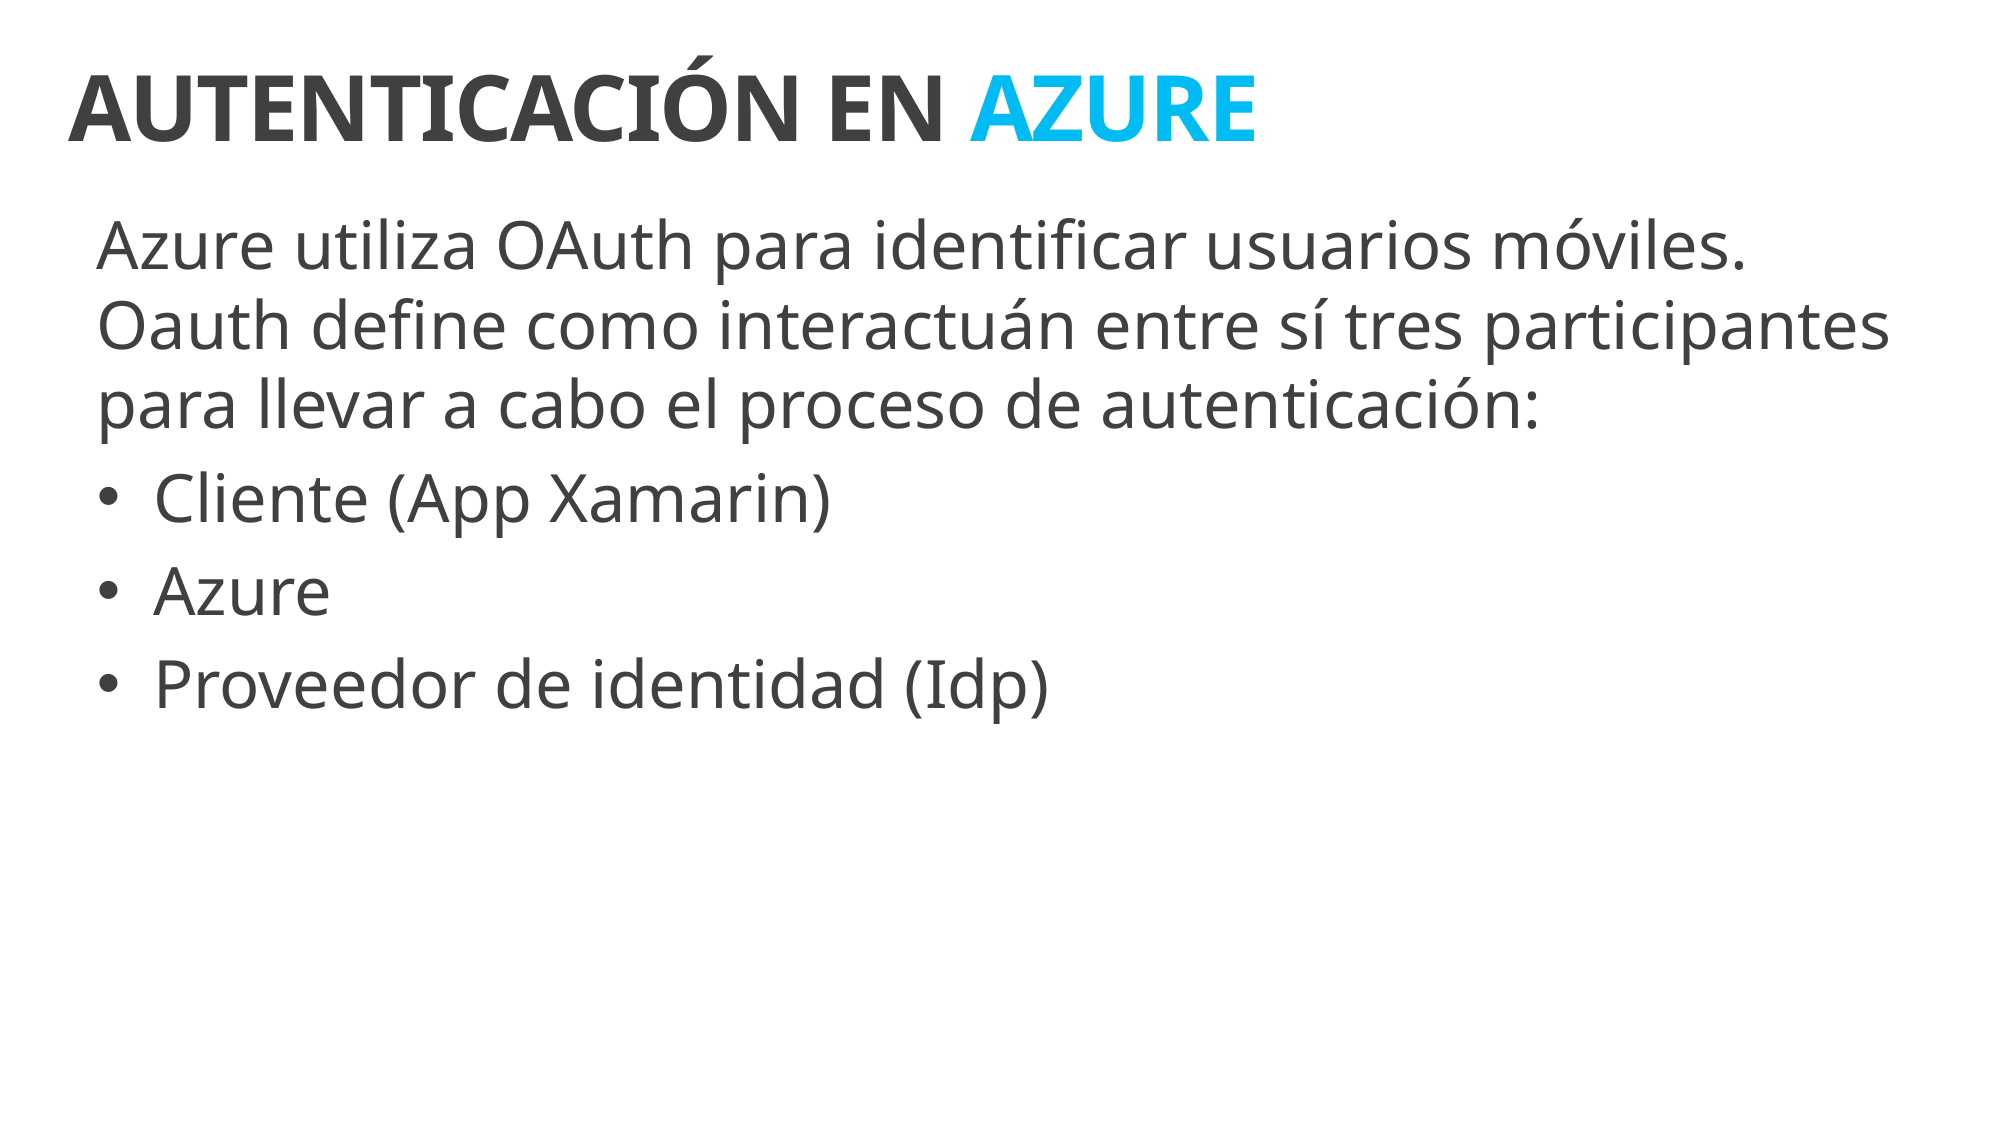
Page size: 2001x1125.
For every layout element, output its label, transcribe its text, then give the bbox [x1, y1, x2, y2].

title AUTENTICACIÓN EN AZURE [44, 47, 1957, 196]
text_box Azure utiliza OAuth para identificar usuarios móviles. Oauth define como interactuán entre sí tres participantes para llevar a cabo el proceso de autenticación: Cliente (App Xamarin) Azure Proveedor de identidad (Idp) [82, 195, 1957, 799]
